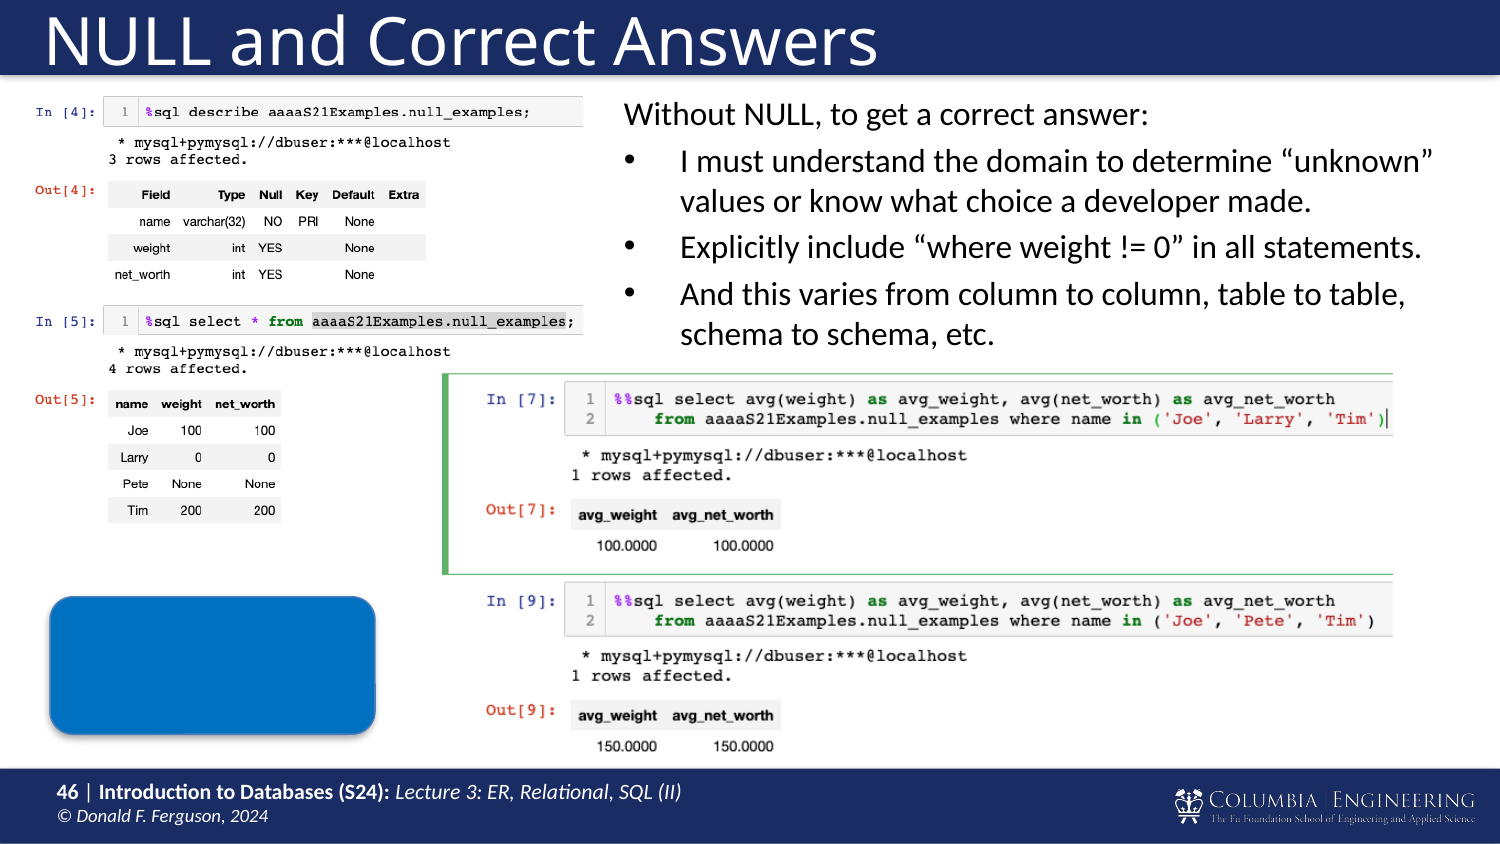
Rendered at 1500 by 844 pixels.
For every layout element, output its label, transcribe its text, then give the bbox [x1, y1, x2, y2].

list Without NULL, to get a correct answer: I must understand the domain to determine “unknown” values or know what choice a developer made. Explicitly include “where weight != 0” in all statements. And this varies from column to column, table to table, schema to schema, etc. [609, 85, 1472, 359]
text_box [49, 596, 376, 736]
picture [27, 96, 1393, 758]
title NULL and Correct Answers [28, 0, 1450, 73]
